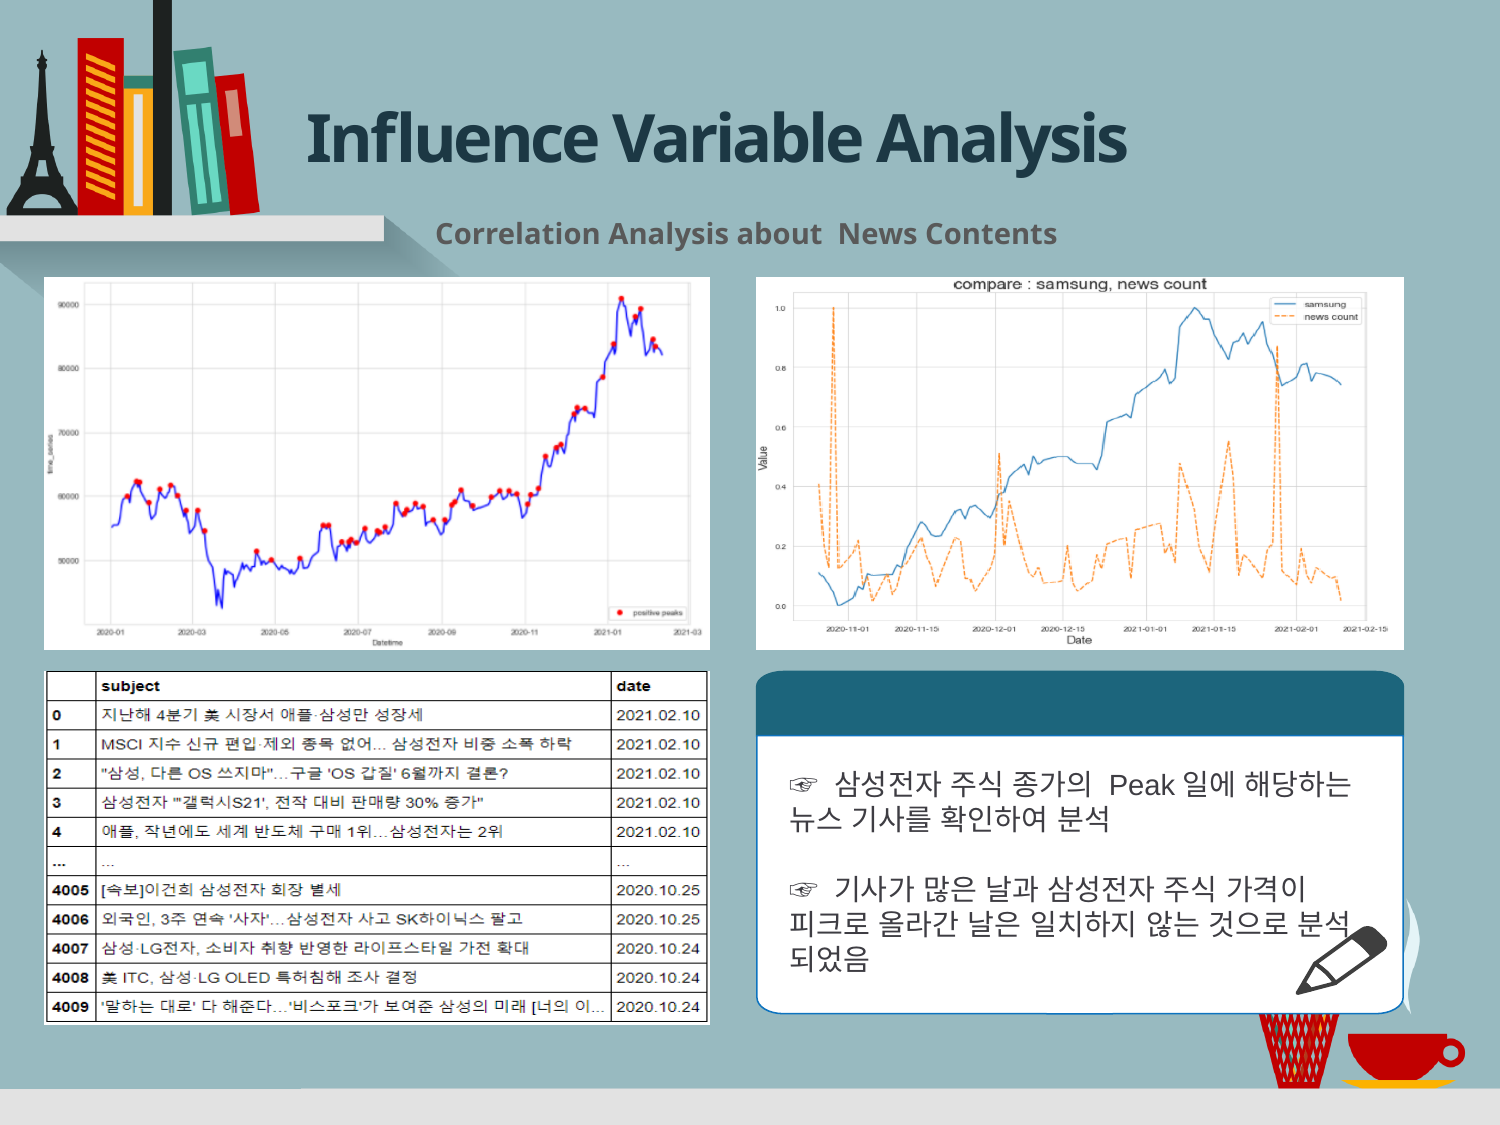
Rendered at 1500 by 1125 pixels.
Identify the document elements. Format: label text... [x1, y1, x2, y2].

title Influence Variable Analysis [291, 89, 1270, 194]
text_box Correlation Analysis about News Contents [419, 200, 1479, 265]
text_box ☞ 삼성전자 주식 종가의 Peak일에 해당하는 뉴스 기사를 확인하여 분석 ☞ 기사가 많은 날과 삼성전자 주식 가격이 피크로 올라간 날은 일치하지 않는 것으로 분석 되었음 [756, 735, 1404, 1014]
picture [0, 0, 1500, 1125]
text_box Analysis Report [755, 670, 1405, 737]
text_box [1297, 926, 1387, 993]
